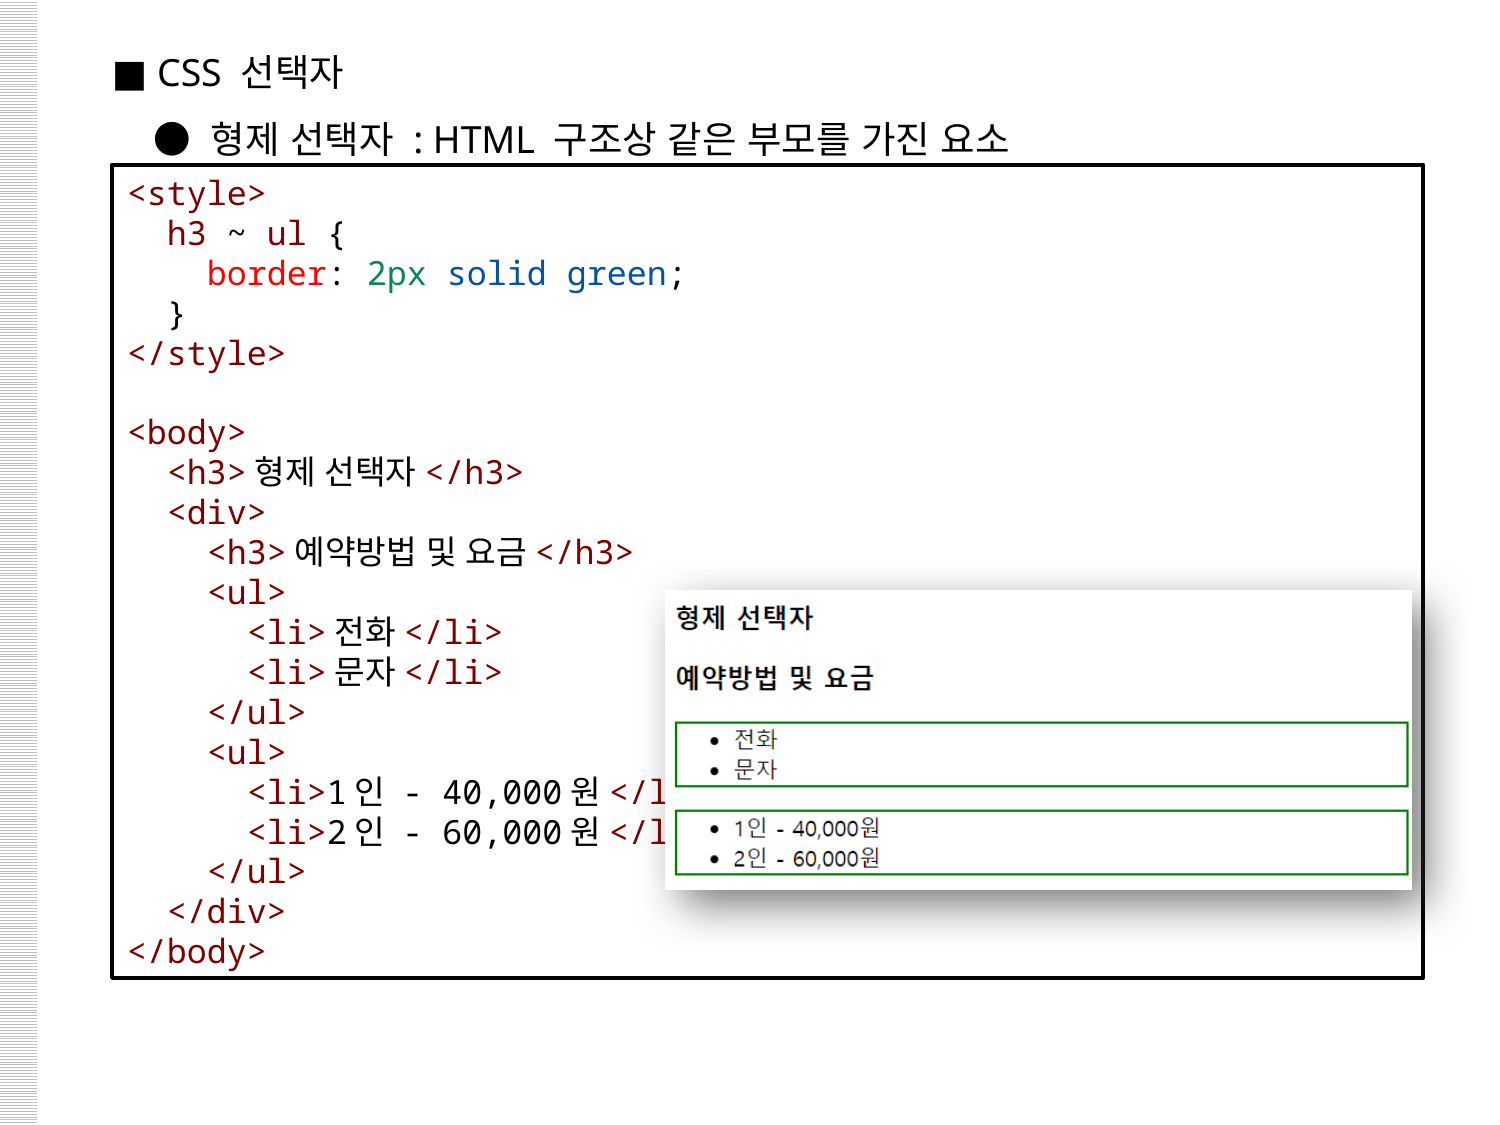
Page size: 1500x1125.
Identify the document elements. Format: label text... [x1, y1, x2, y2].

text_box <style> h3 ~ ul { border: 2px solid green; } </style> <body> <h3>형제 선택자</h3> <div> <h3>예약방법 및 요금</h3> <ul> <li>전화</li> <li>문자</li> </ul> <ul> <li>1인 - 40,000원</li> <li>2인 - 60,000원</li> </ul> </div> </body> [110, 163, 1425, 980]
picture [665, 590, 1412, 890]
text_box ■ CSS 선택자 ● 형제 선택자 : HTML 구조상 같은 부모를 가진 요소 [97, 19, 1026, 169]
